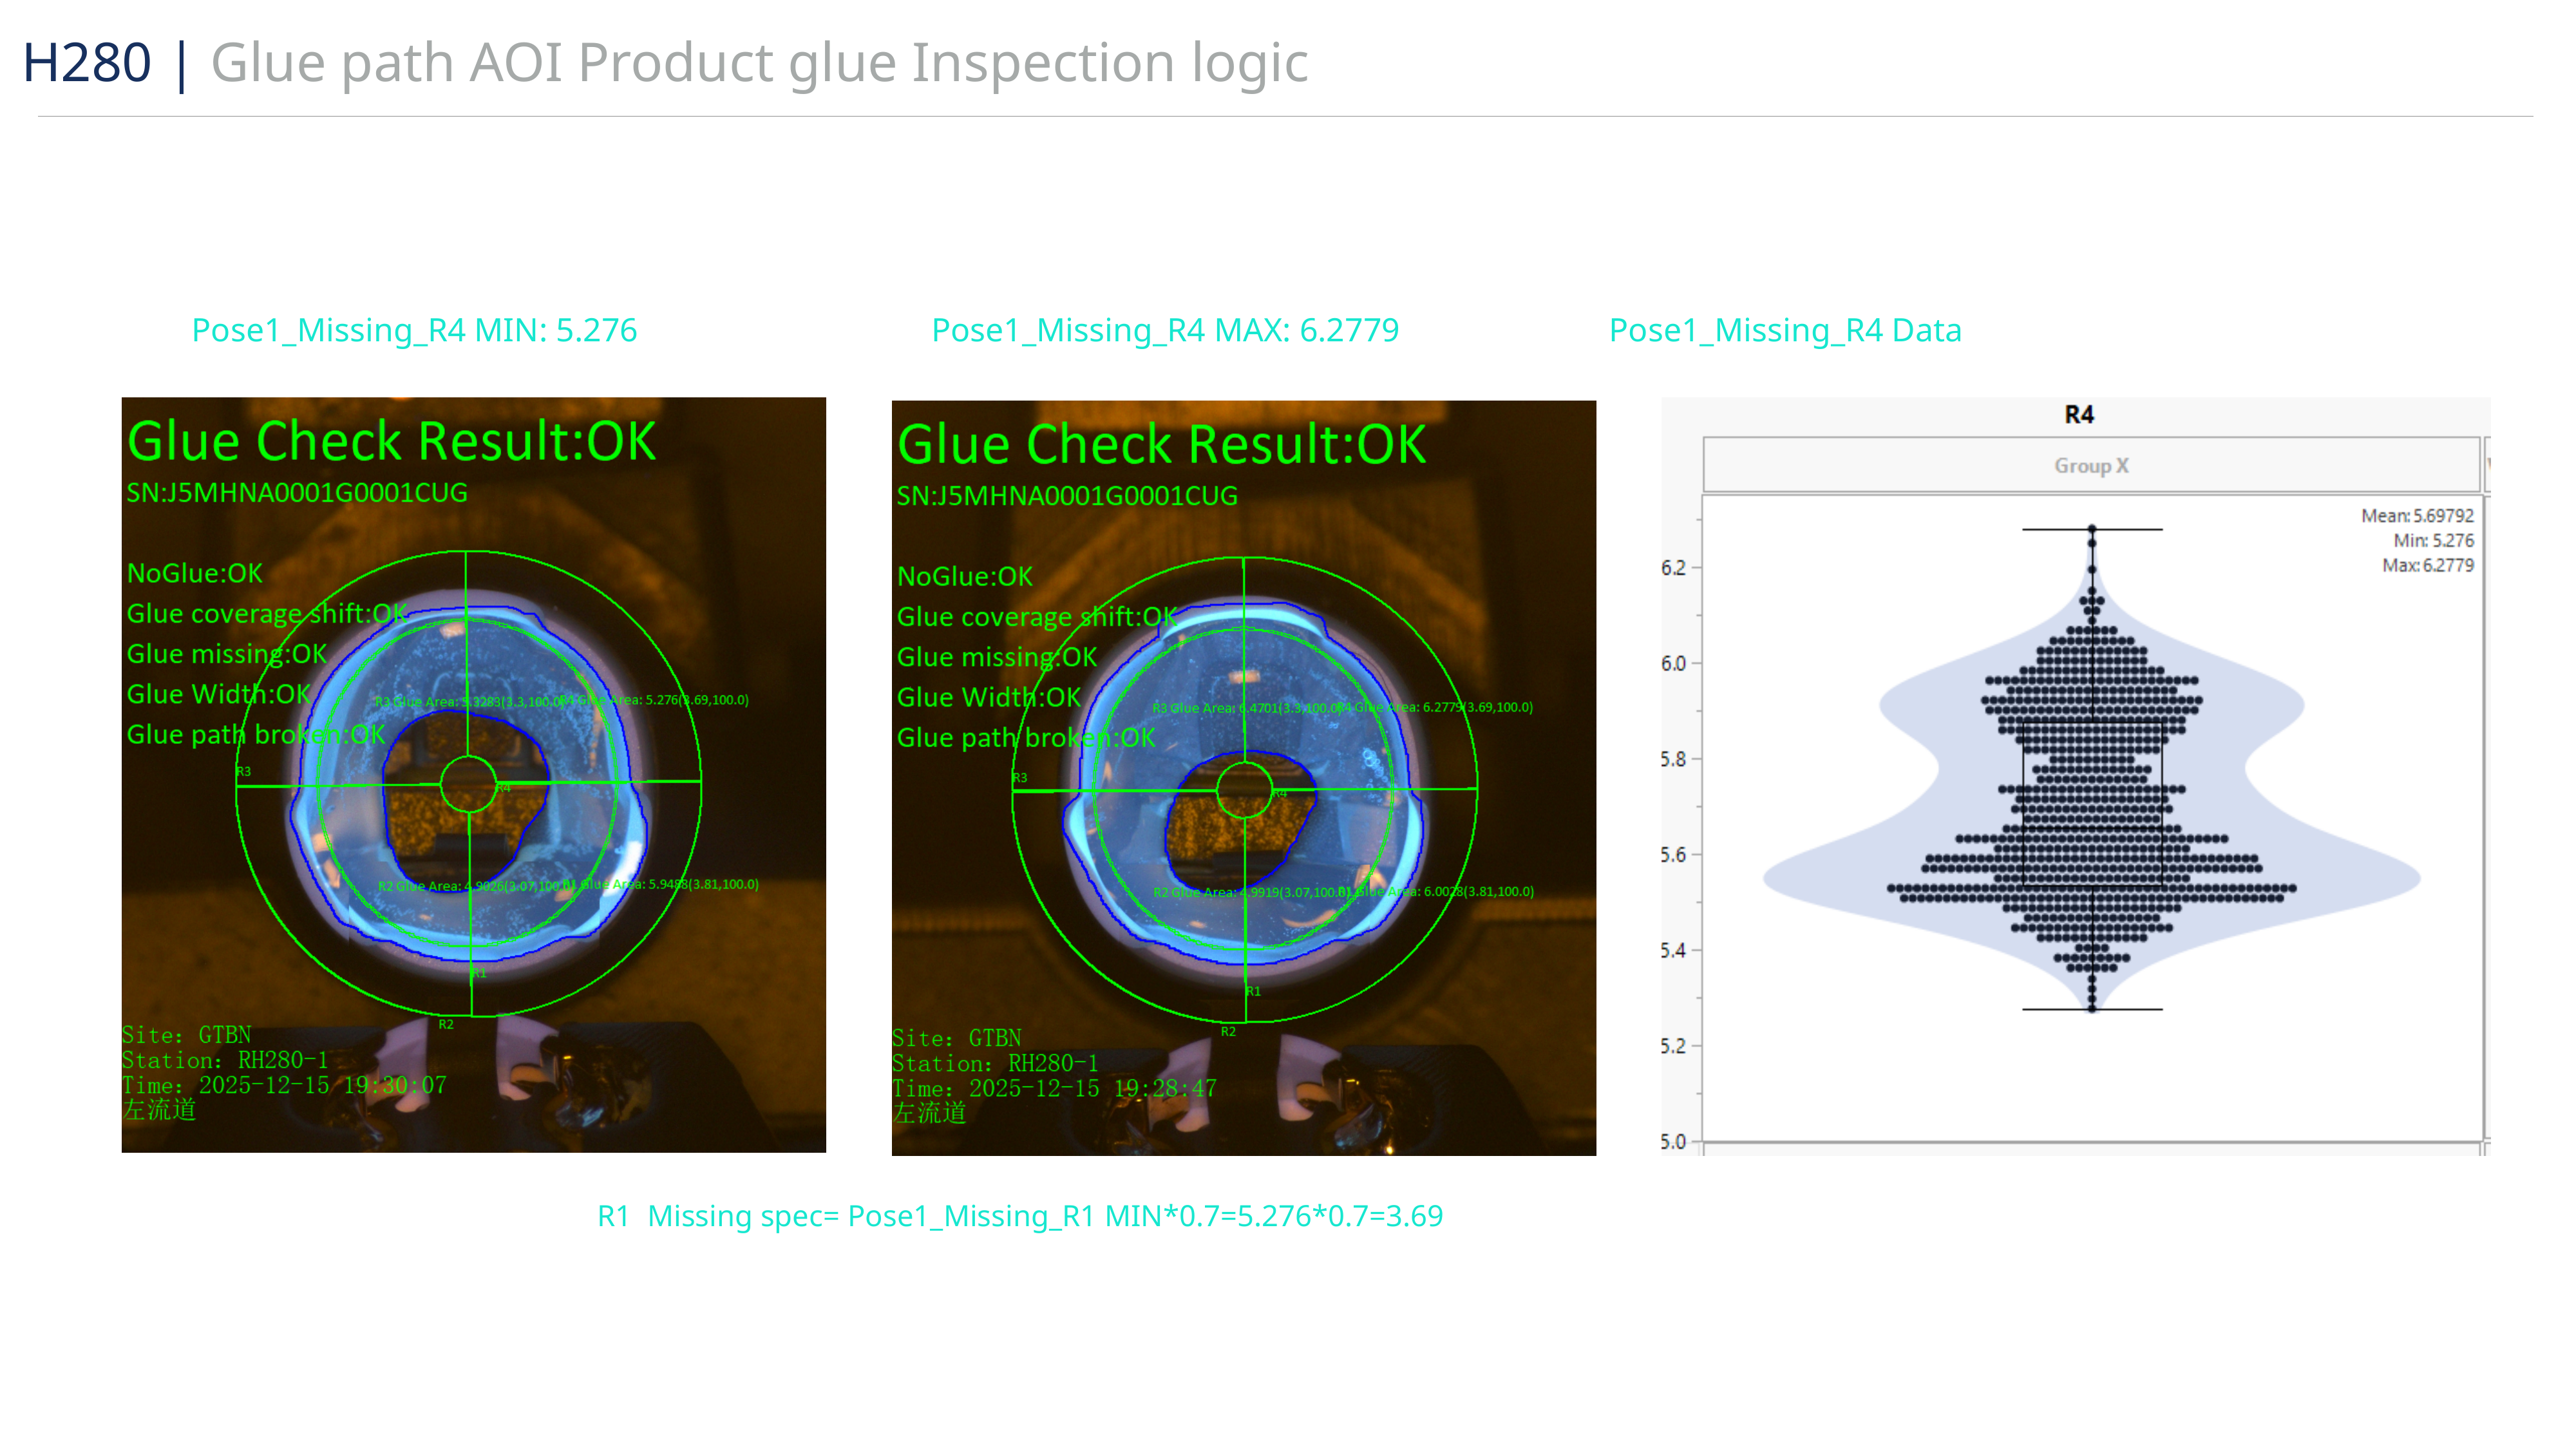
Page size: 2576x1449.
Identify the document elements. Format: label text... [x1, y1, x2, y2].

picture [1662, 397, 2491, 1156]
text_box R1 Missing spec= Pose1_Missing_R1 MIN*0.7=5.276*0.7=3.69 [453, 1201, 1476, 1260]
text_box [15, 313, 2552, 1156]
text_box H280 | Glue path AOI Product glue Inspection logic [15, 30, 1788, 99]
